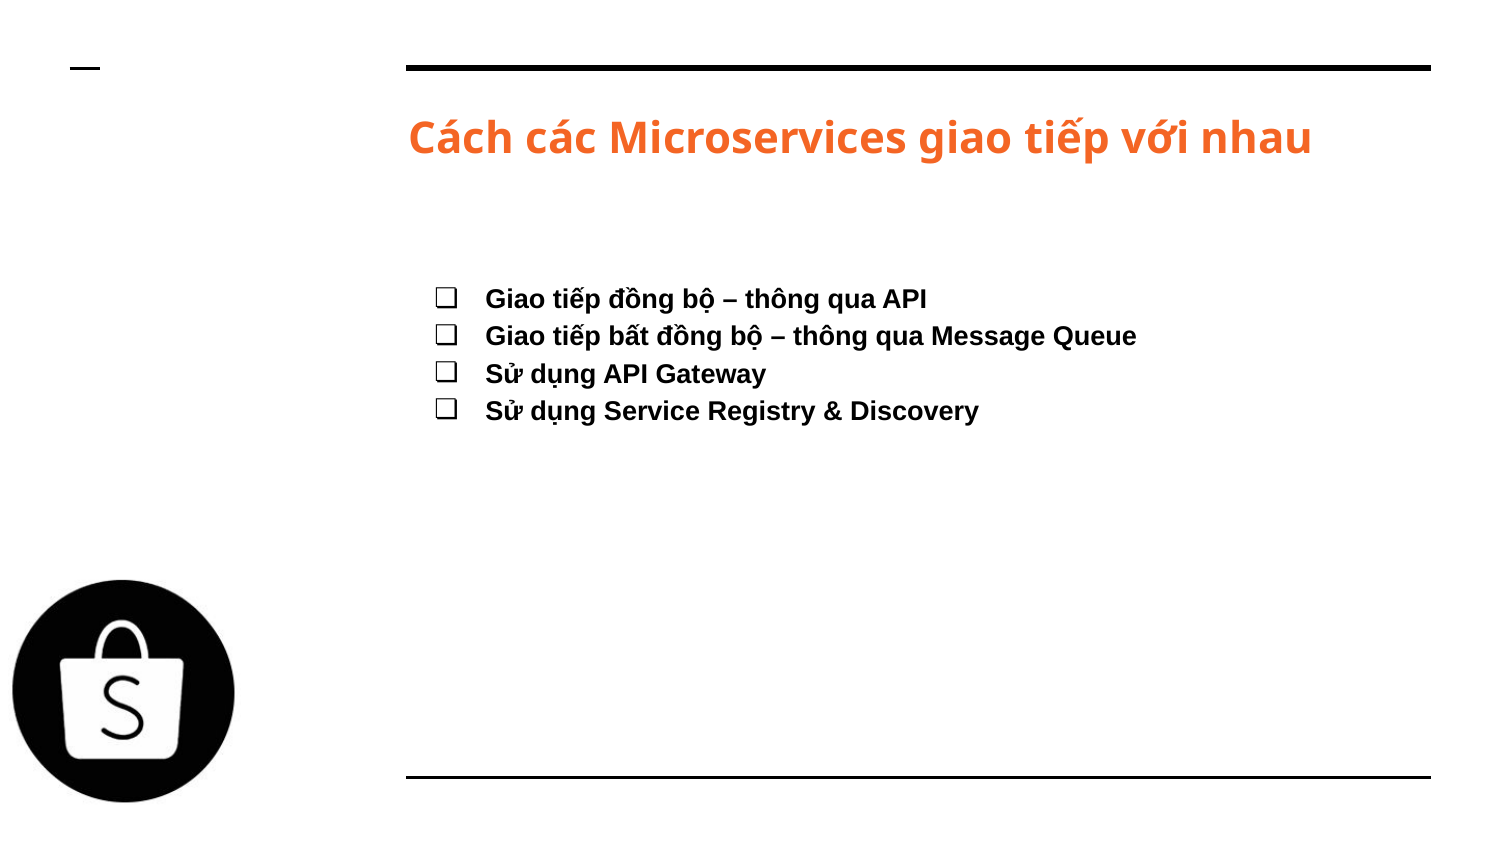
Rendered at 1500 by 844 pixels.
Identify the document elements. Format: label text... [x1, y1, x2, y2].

picture [0, 530, 250, 844]
list Giao tiếp đồng bộ – thông qua API Giao tiếp bất đồng bộ – thông qua Message Queue Sử dụng API Gateway Sử dụng Service Registry & Discovery [395, 261, 1433, 454]
title Cách các Microservices giao tiếp với nhau [393, 94, 1431, 199]
